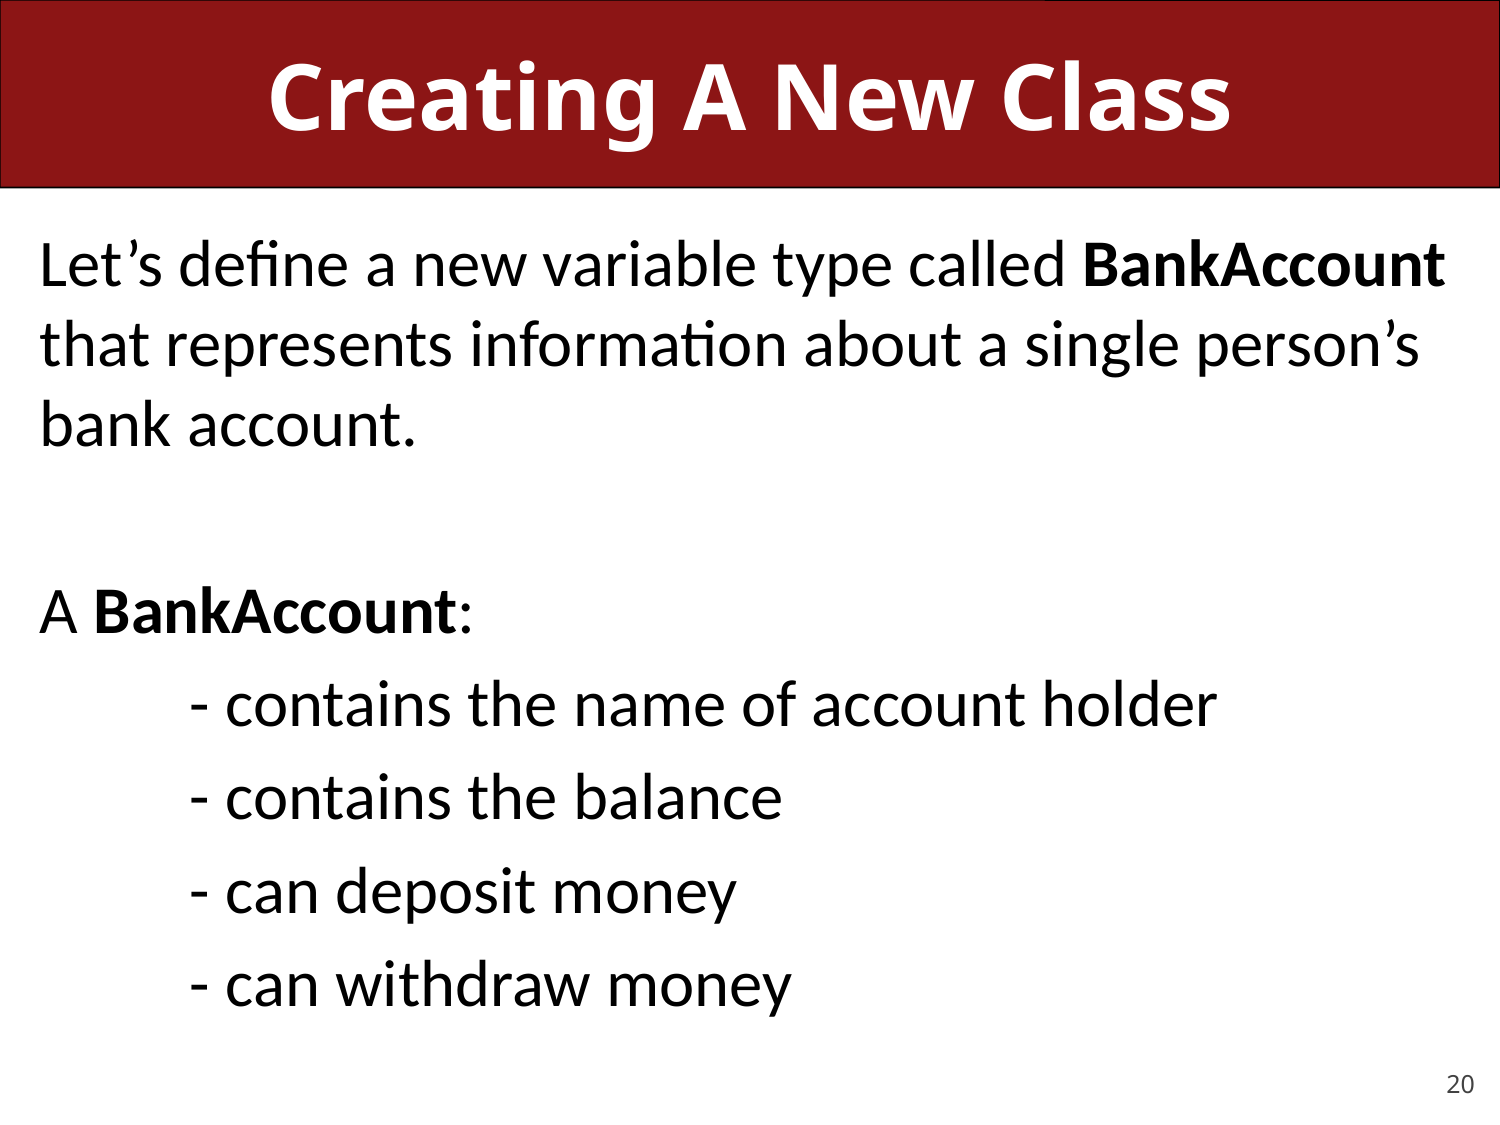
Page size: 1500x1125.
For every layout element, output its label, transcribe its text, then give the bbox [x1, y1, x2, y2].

list Let’s define a new variable type called BankAccount that represents information about a single person’s bank account. A BankAccount: - contains the name of account holder - contains the balance - can deposit money - can withdraw money [24, 212, 1475, 1063]
title Creating A New Class [75, 0, 1425, 188]
